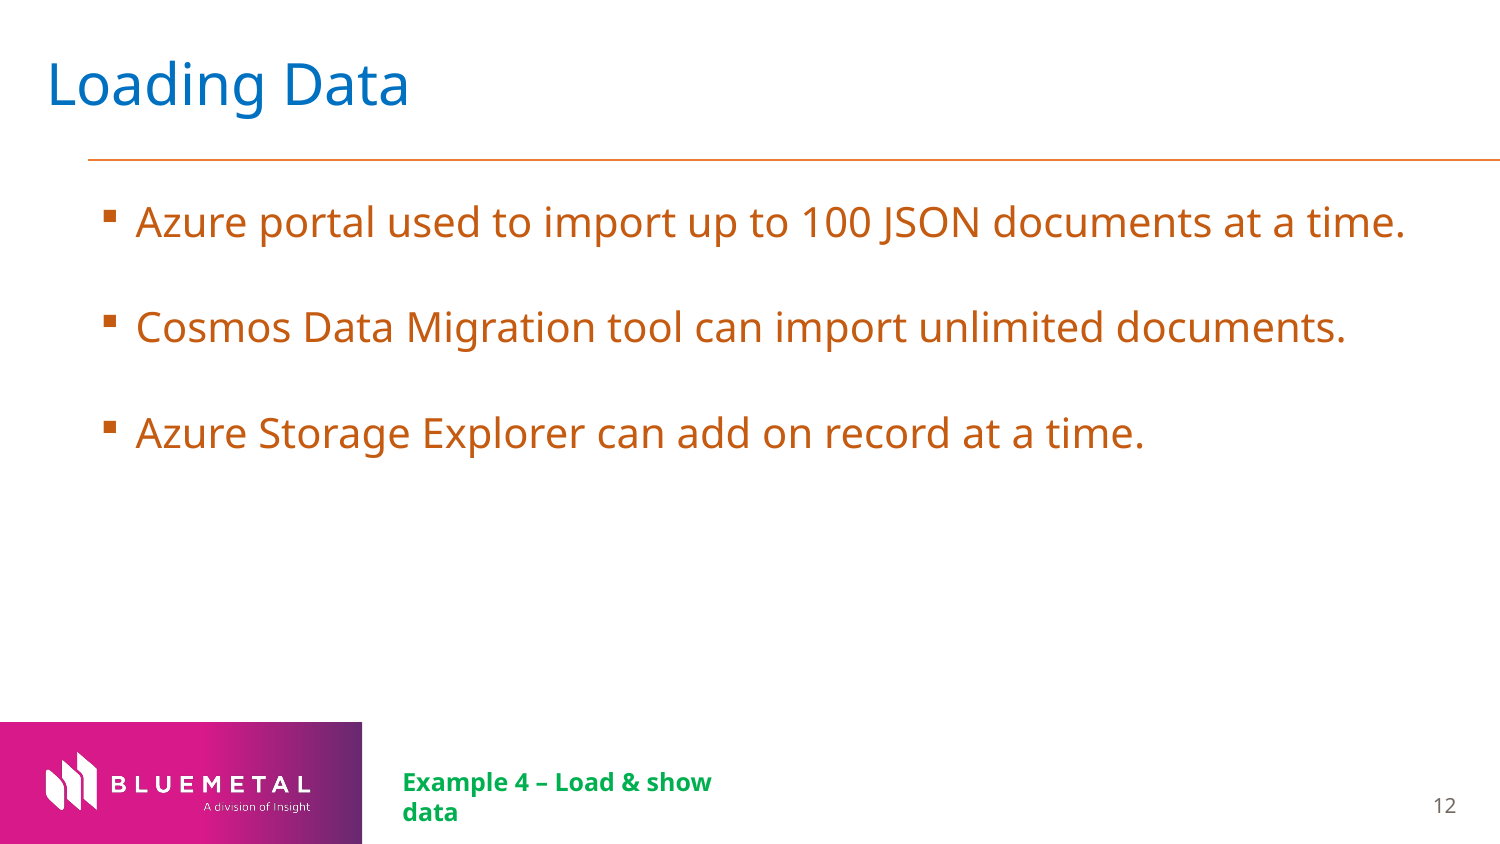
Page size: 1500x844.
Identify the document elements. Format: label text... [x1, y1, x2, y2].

text_box Example 4 – Load & show data [387, 759, 774, 834]
title Loading Data [31, 30, 1461, 143]
list Azure portal used to import up to 100 JSON documents at a time. Cosmos Data Migration tool can import unlimited documents. Azure Storage Explorer can add on record at a time. [29, 156, 1459, 439]
